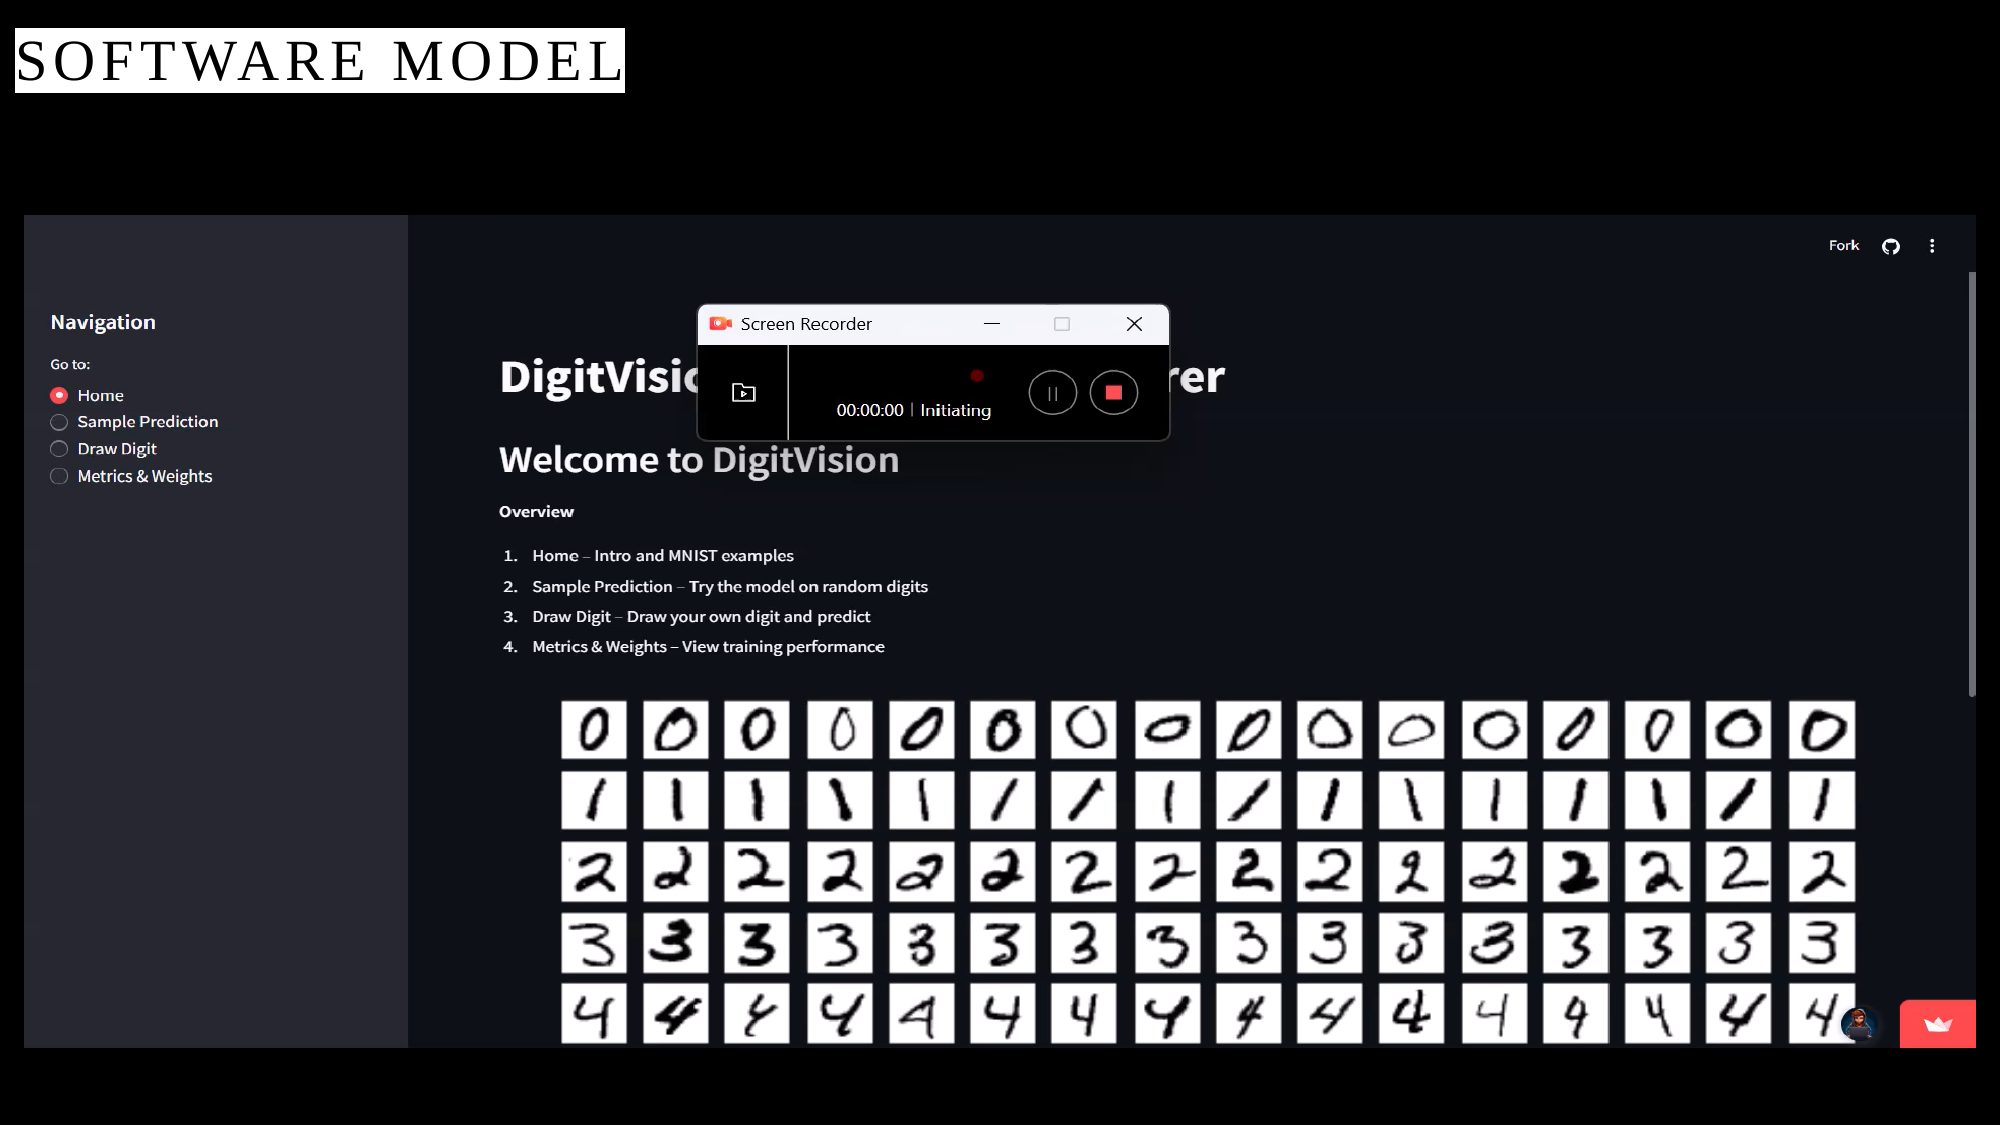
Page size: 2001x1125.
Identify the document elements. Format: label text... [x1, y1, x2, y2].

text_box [23, 214, 1977, 1050]
title SOFTWARE MODEL [0, 0, 1412, 100]
